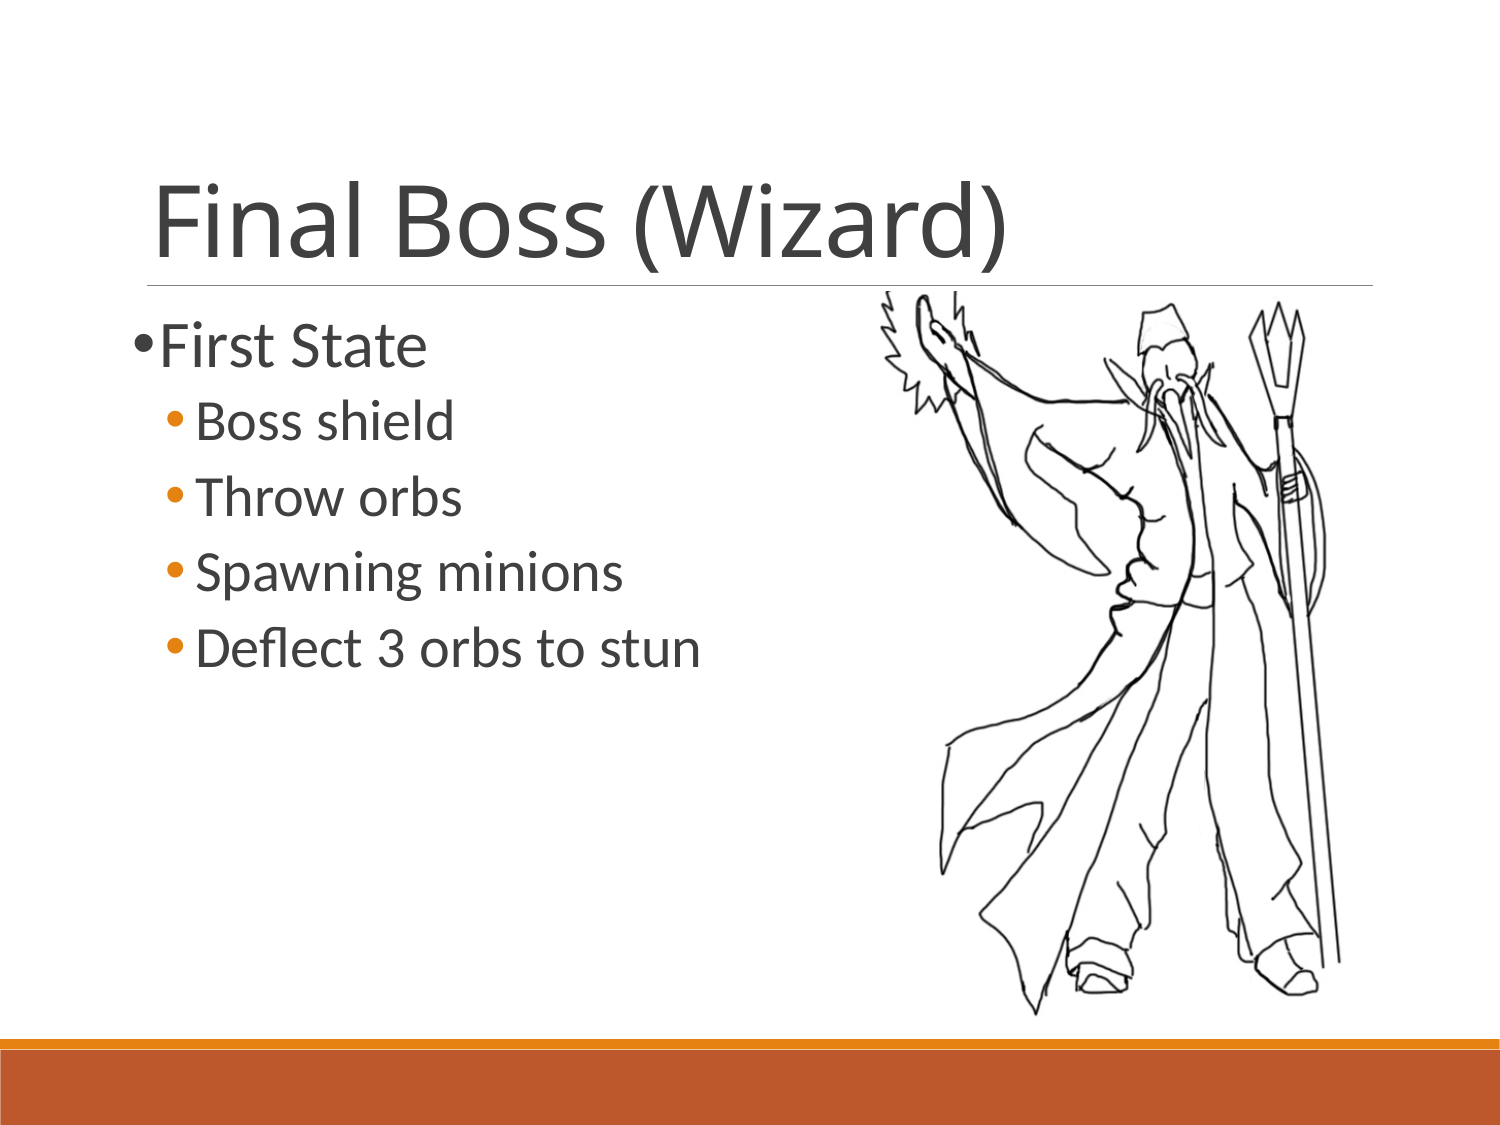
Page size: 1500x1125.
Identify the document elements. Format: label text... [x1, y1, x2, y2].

list First State Boss shield Throw orbs Spawning minions Deflect 3 orbs to stun [117, 302, 863, 963]
picture [866, 291, 1368, 1035]
title Final Boss (Wizard) [135, 47, 1373, 285]
